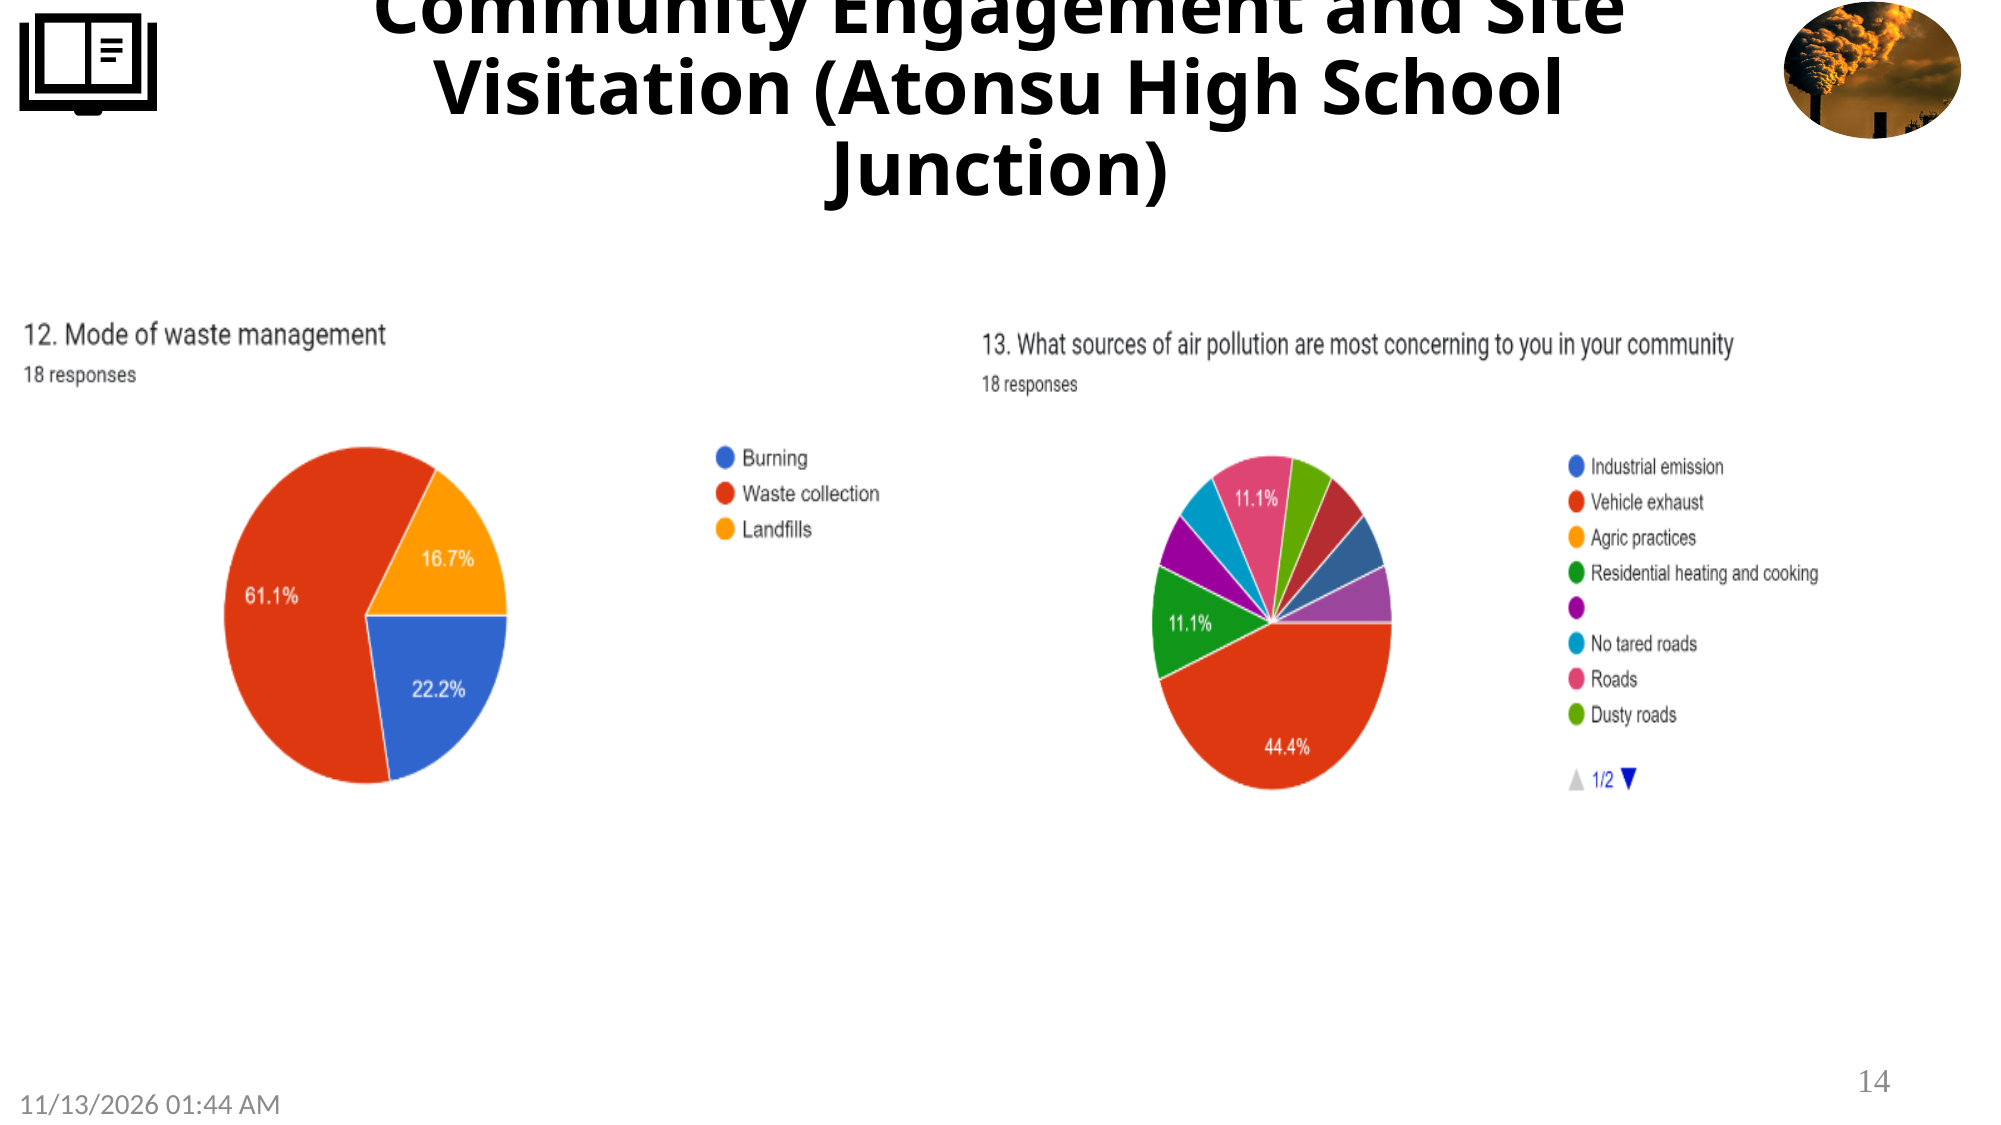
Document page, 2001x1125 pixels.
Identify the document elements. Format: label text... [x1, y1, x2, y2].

title Community Engagement and Site Visitation (Atonsu High School Junction) [319, 15, 1681, 166]
picture [12, 0, 163, 139]
picture [17, 295, 891, 890]
picture [963, 252, 1837, 847]
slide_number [3, 1072, 454, 1125]
picture [1783, 1, 1962, 139]
slide_number 14 [1455, 1049, 1906, 1110]
